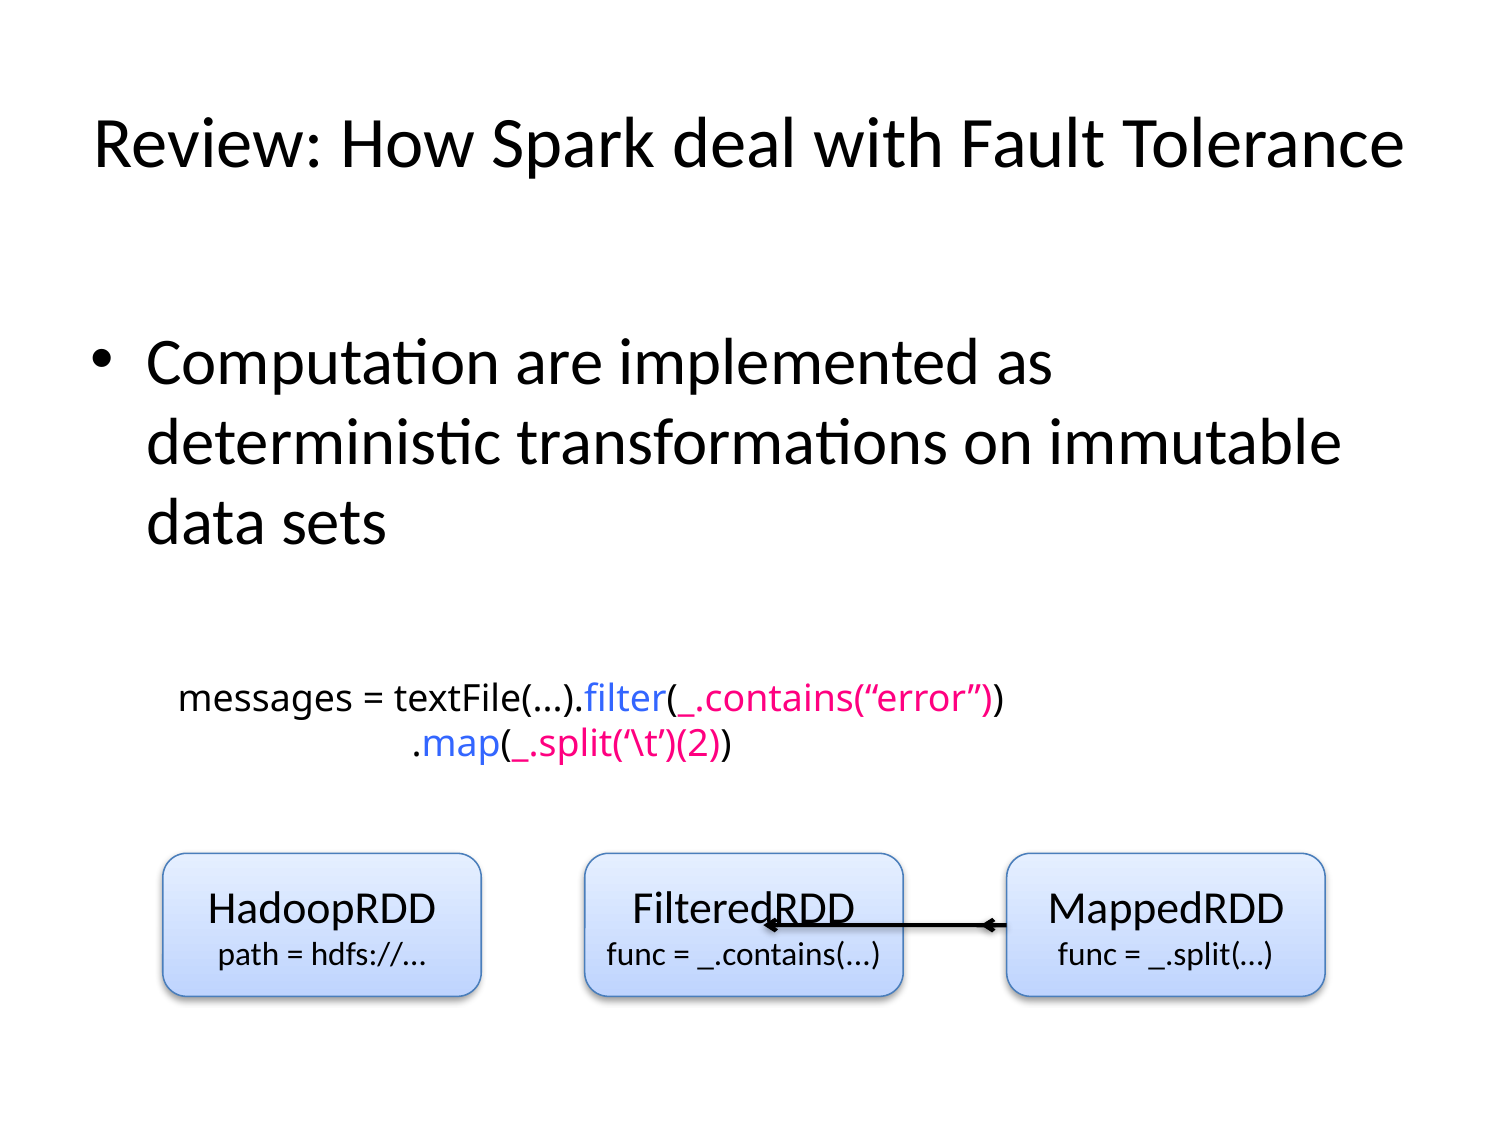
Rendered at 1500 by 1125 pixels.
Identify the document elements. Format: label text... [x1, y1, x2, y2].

text_box messages = textFile(...).filter(_.contains(“error”)) .map(_.split(‘\t’)(2)) [162, 666, 1405, 816]
title Review: How Spark deal with Fault Tolerance [75, 45, 1425, 233]
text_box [162, 853, 1326, 997]
list Computation are implemented as deterministic transformations on immutable data sets [75, 310, 1425, 593]
